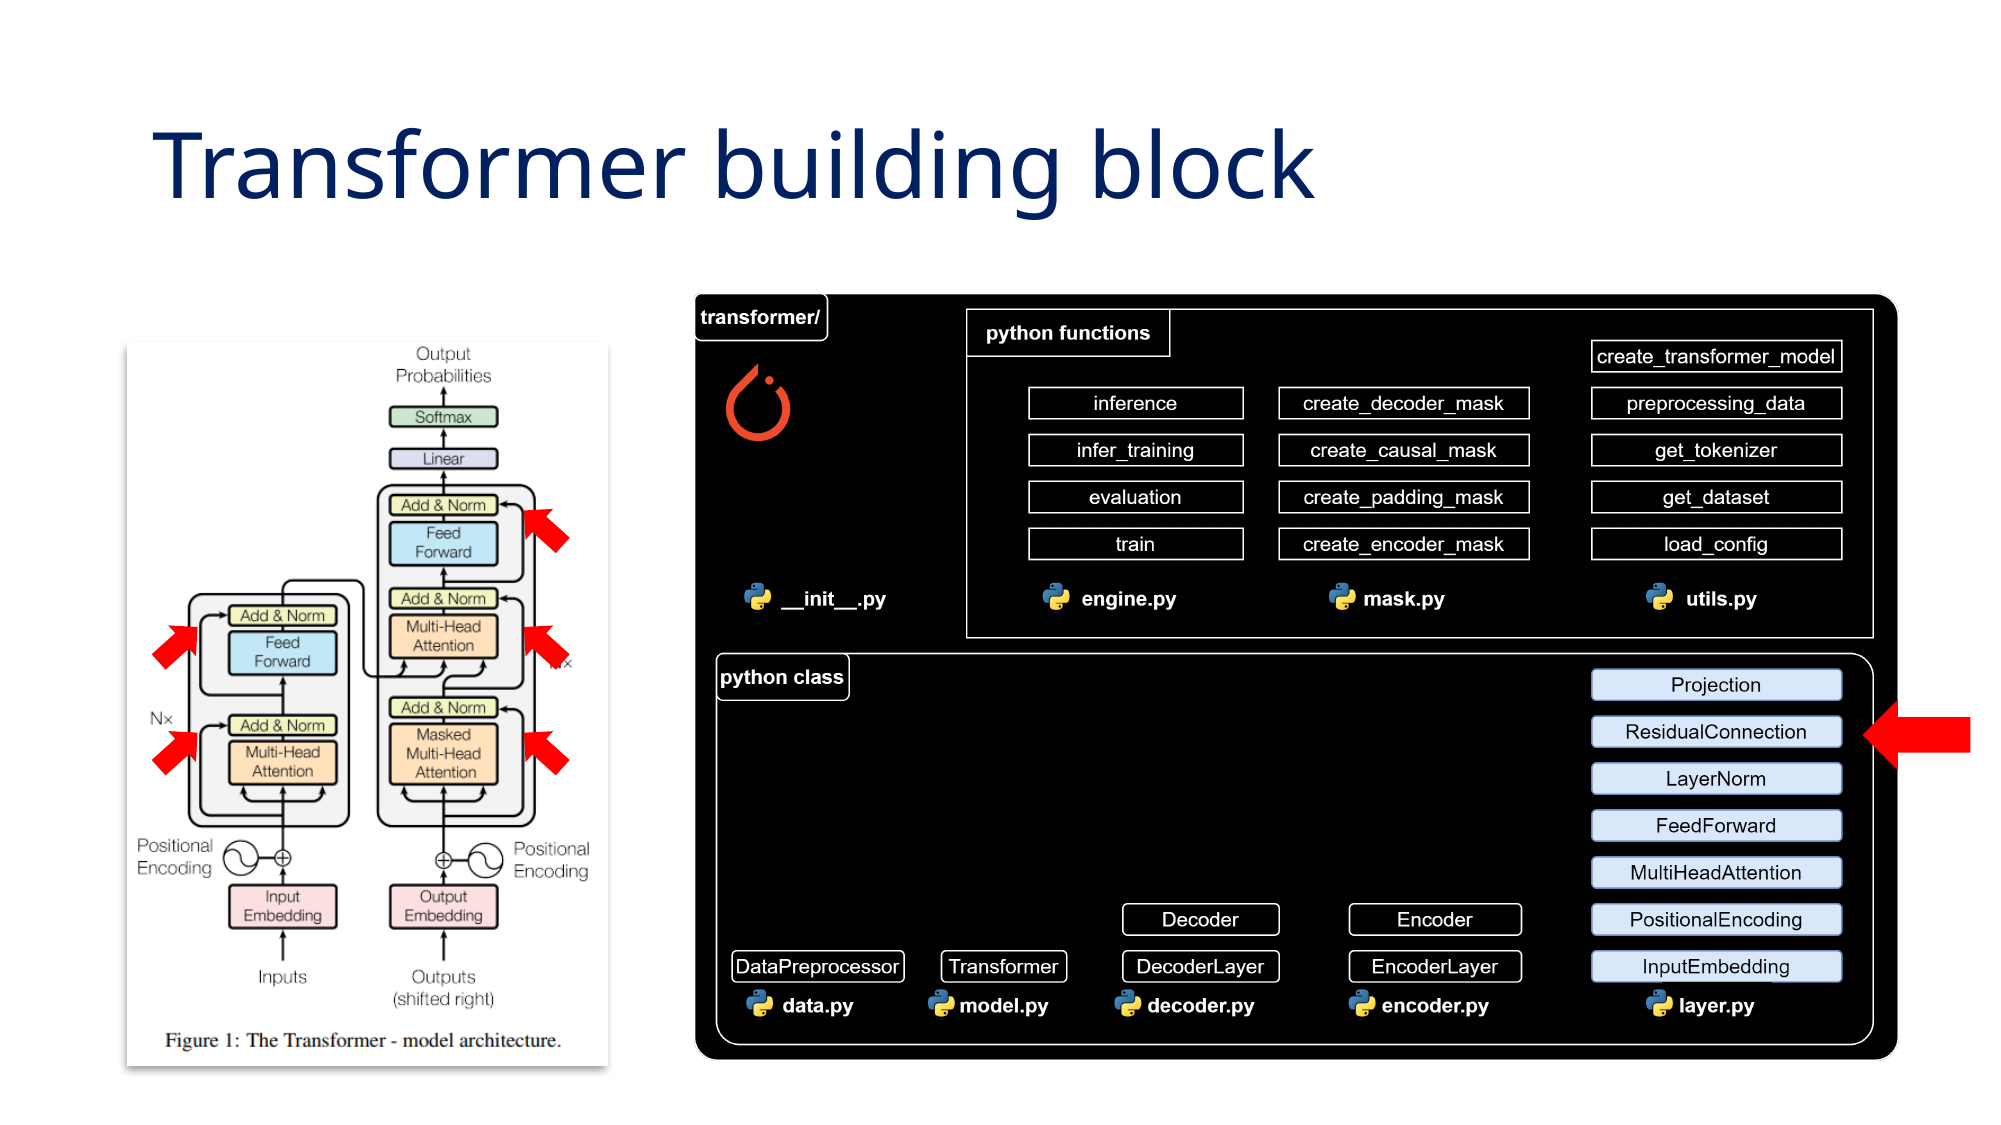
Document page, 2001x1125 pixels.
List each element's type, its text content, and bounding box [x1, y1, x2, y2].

text_box [1917, 715, 1972, 755]
picture [126, 341, 608, 1066]
title Transformer building block [137, 59, 1863, 278]
picture [677, 276, 1917, 1078]
